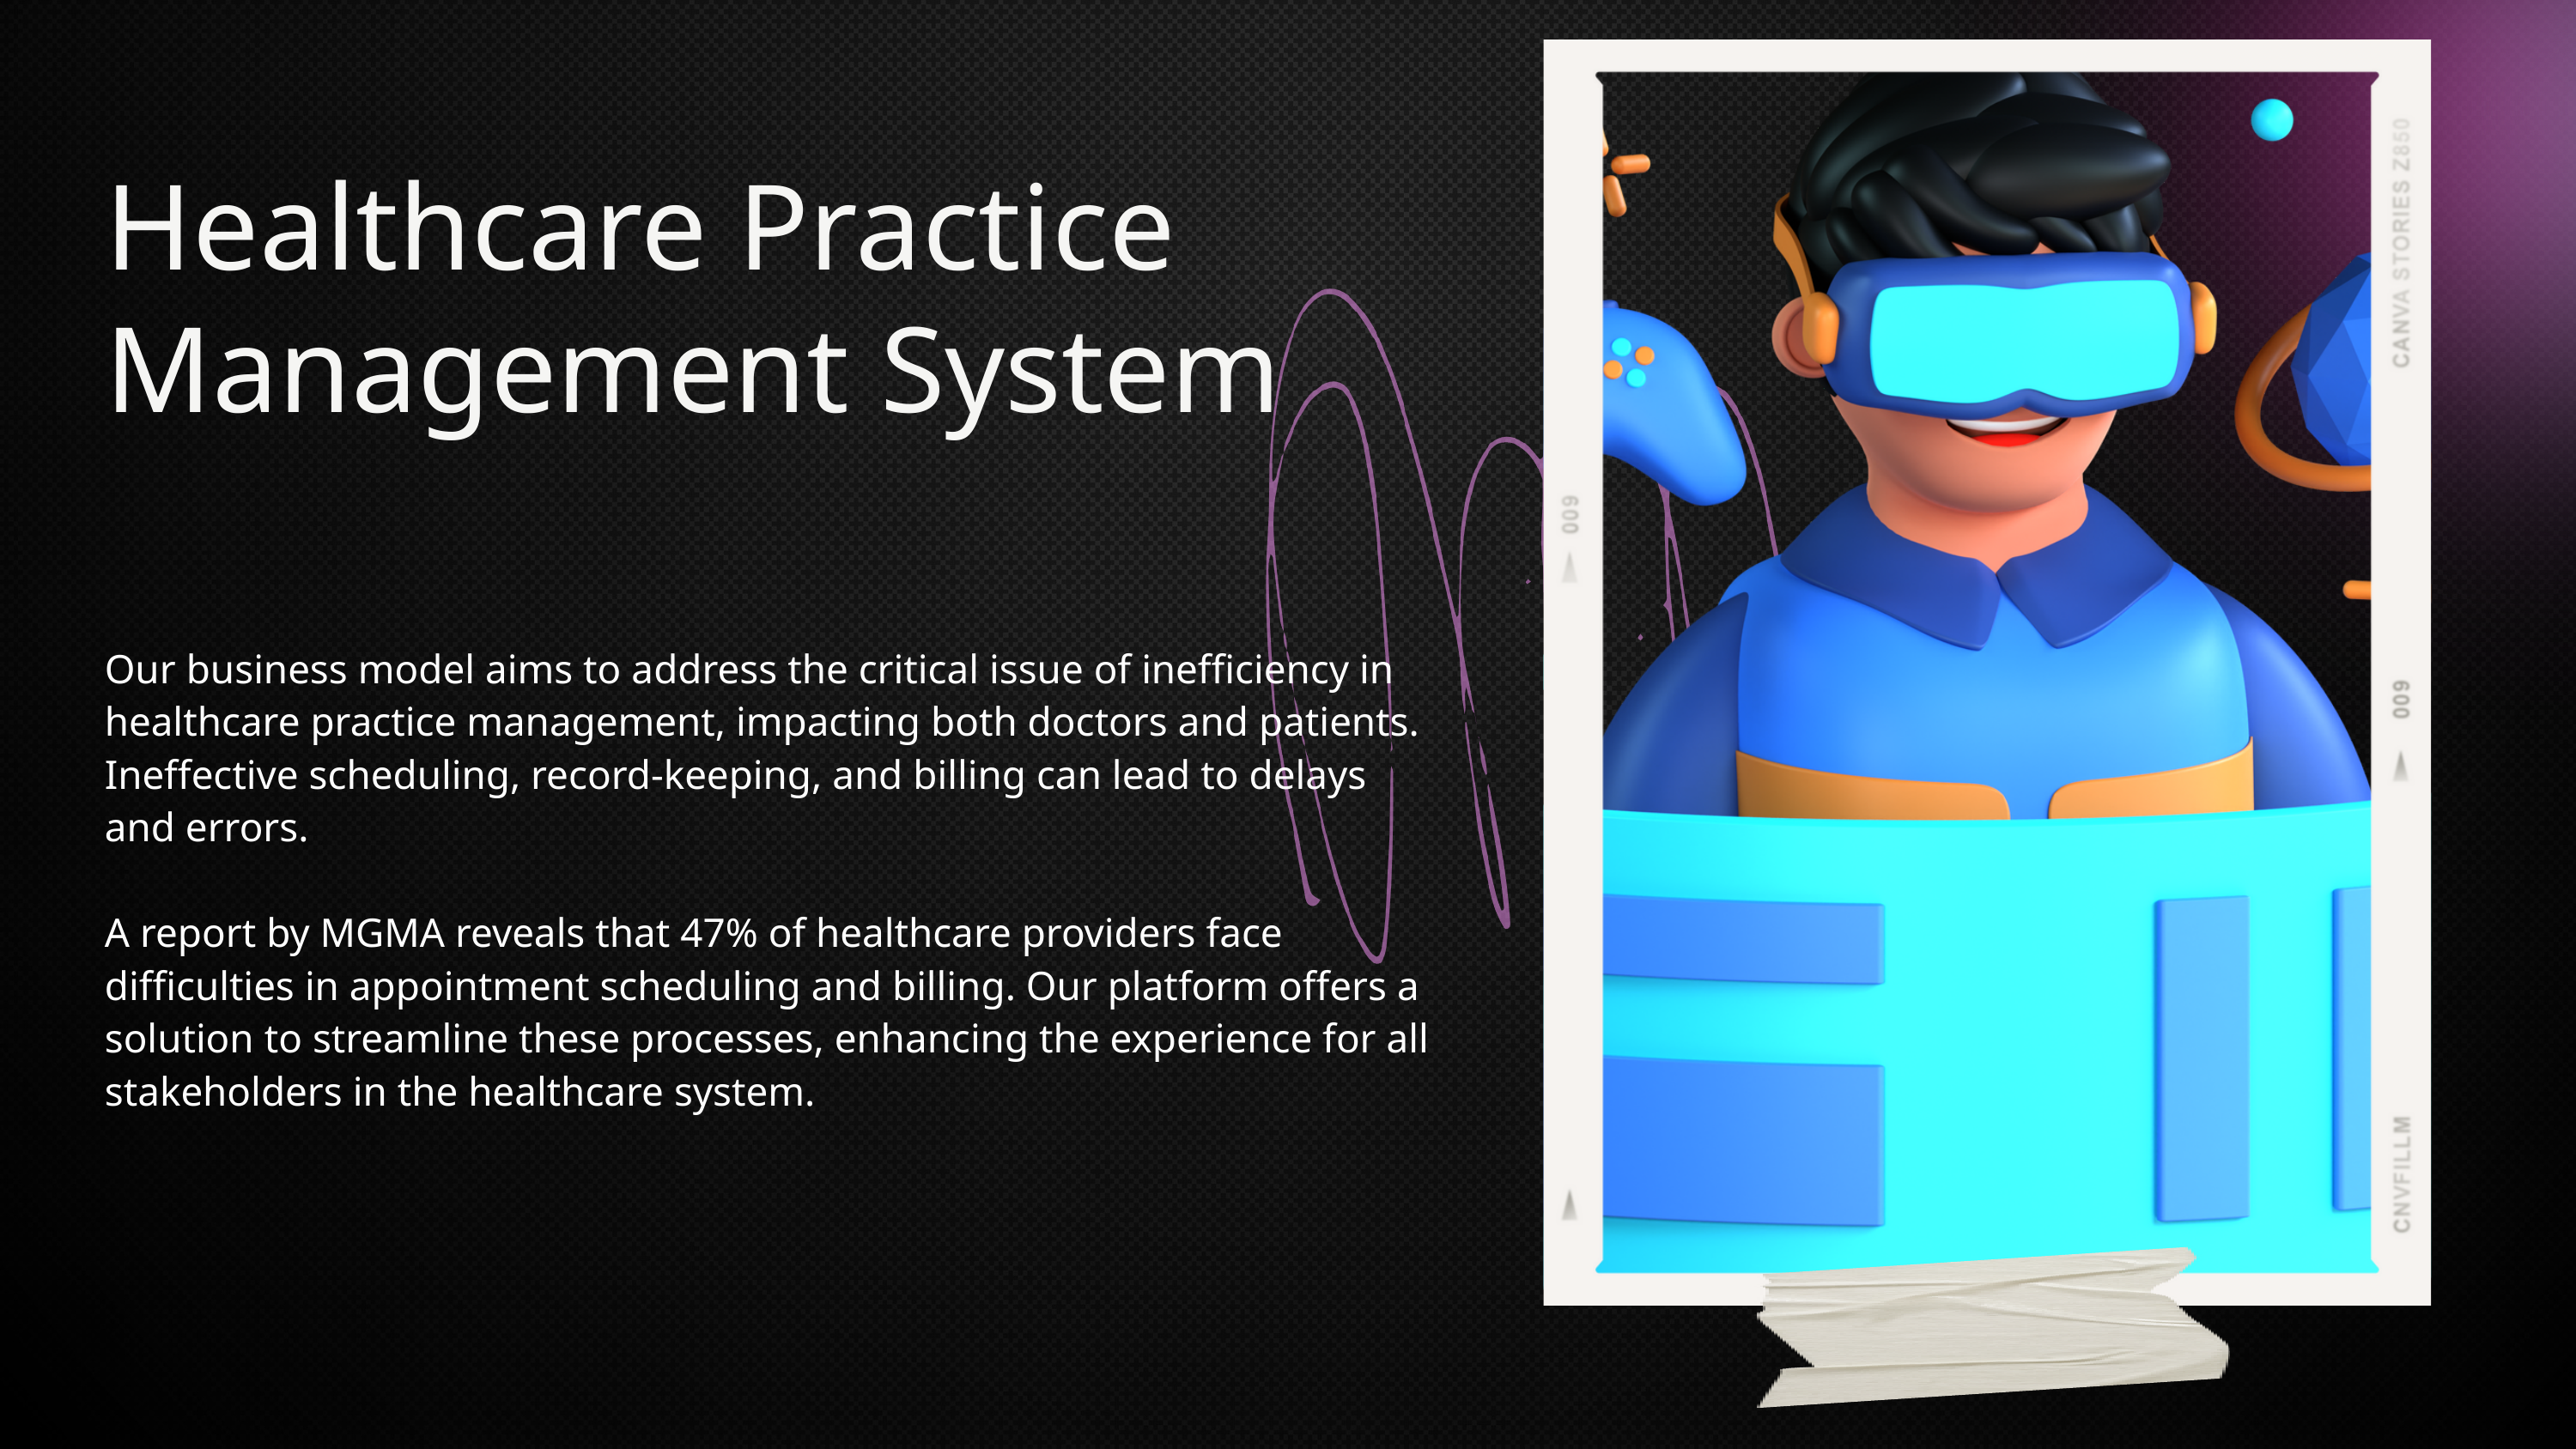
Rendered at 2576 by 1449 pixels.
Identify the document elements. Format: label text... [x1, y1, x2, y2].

text_box [1746, 1313, 2232, 1409]
text_box Healthcare Practice Management System [105, 151, 1539, 437]
text_box Our business model aims to address the critical issue of inefficiency in healthcare practice management, impacting both doctors and patients. Ineffective scheduling, record-keeping, and billing can lead to delays and errors. A report by MGMA reveals that 47% of healthcare providers face difficulties in appointment scheduling and billing. Our platform offers a solution to streamline these processes, enhancing the experience for all stakeholders in the healthcare system. [104, 638, 1439, 1114]
text_box [1958, 0, 2576, 724]
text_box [1543, 39, 2432, 1307]
text_box [1266, 437, 1539, 964]
text_box [0, 0, 2576, 1449]
